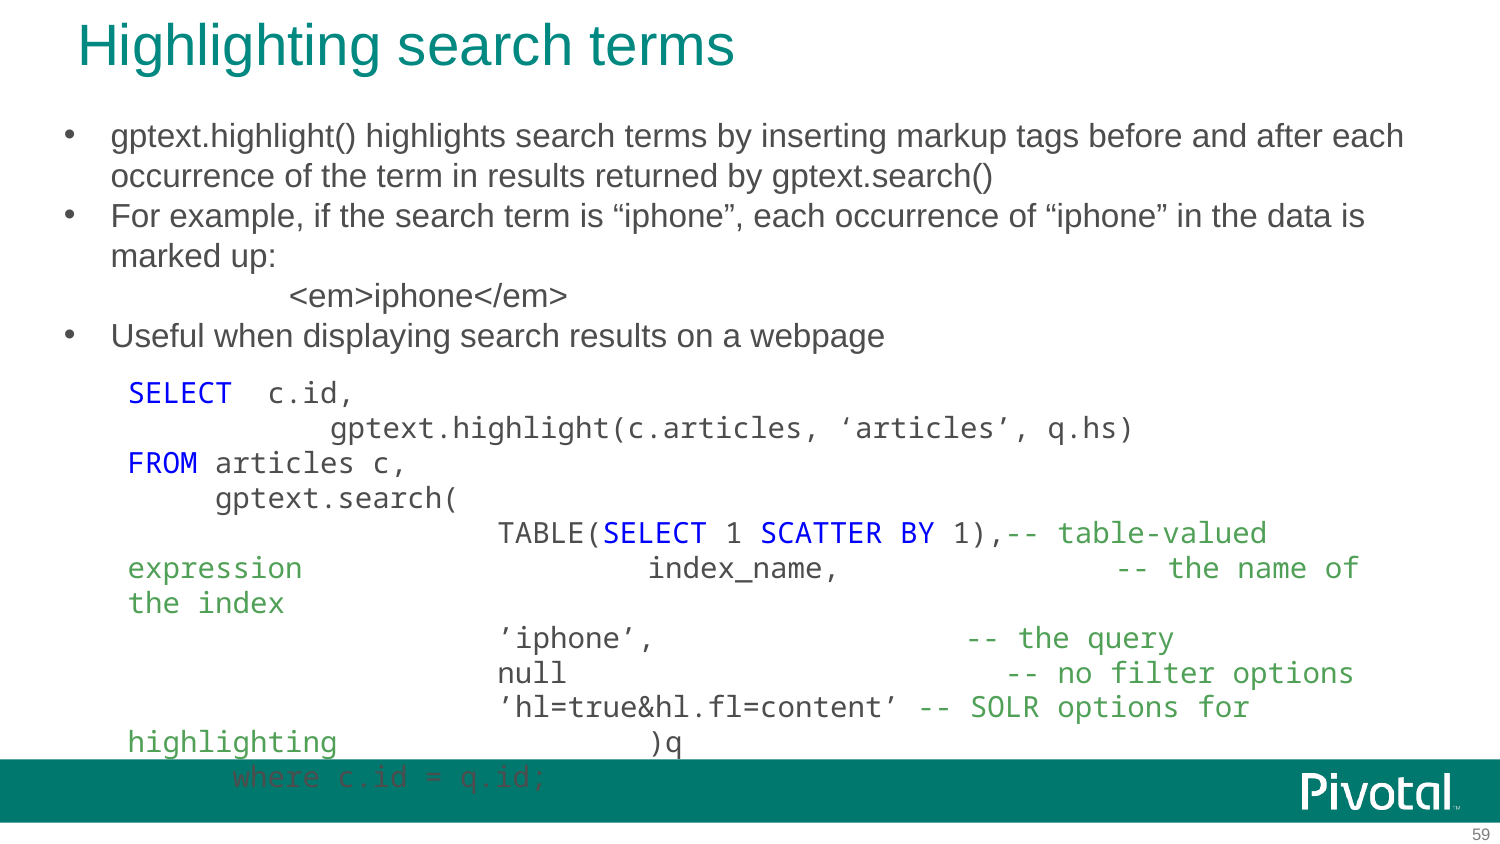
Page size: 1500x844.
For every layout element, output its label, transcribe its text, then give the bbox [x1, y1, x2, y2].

picture [1302, 773, 1460, 810]
title Highlighting search terms [62, 0, 1412, 106]
text_box gptext.highlight() highlights search terms by inserting markup tags before and after each occurrence of the term in results returned by gptext.search() For example, if the search term is “iphone”, each occurrence of “iphone” in the data is marked up: <em>iphone</em> Useful when displaying search results on a webpage [48, 106, 1430, 365]
text_box SELECT c.id, gptext.highlight(c.articles, ‘articles’, q.hs) FROM articles c, gptext.search( TABLE(SELECT 1 SCATTER BY 1),-- table-valued expression index_name, -- the name of the index ’iphone’, -- the query null -- no filter options ’hl=true&hl.fl=content’ -- SOLR options for highlighting )q where c.id = q.id; [37, 366, 1423, 771]
